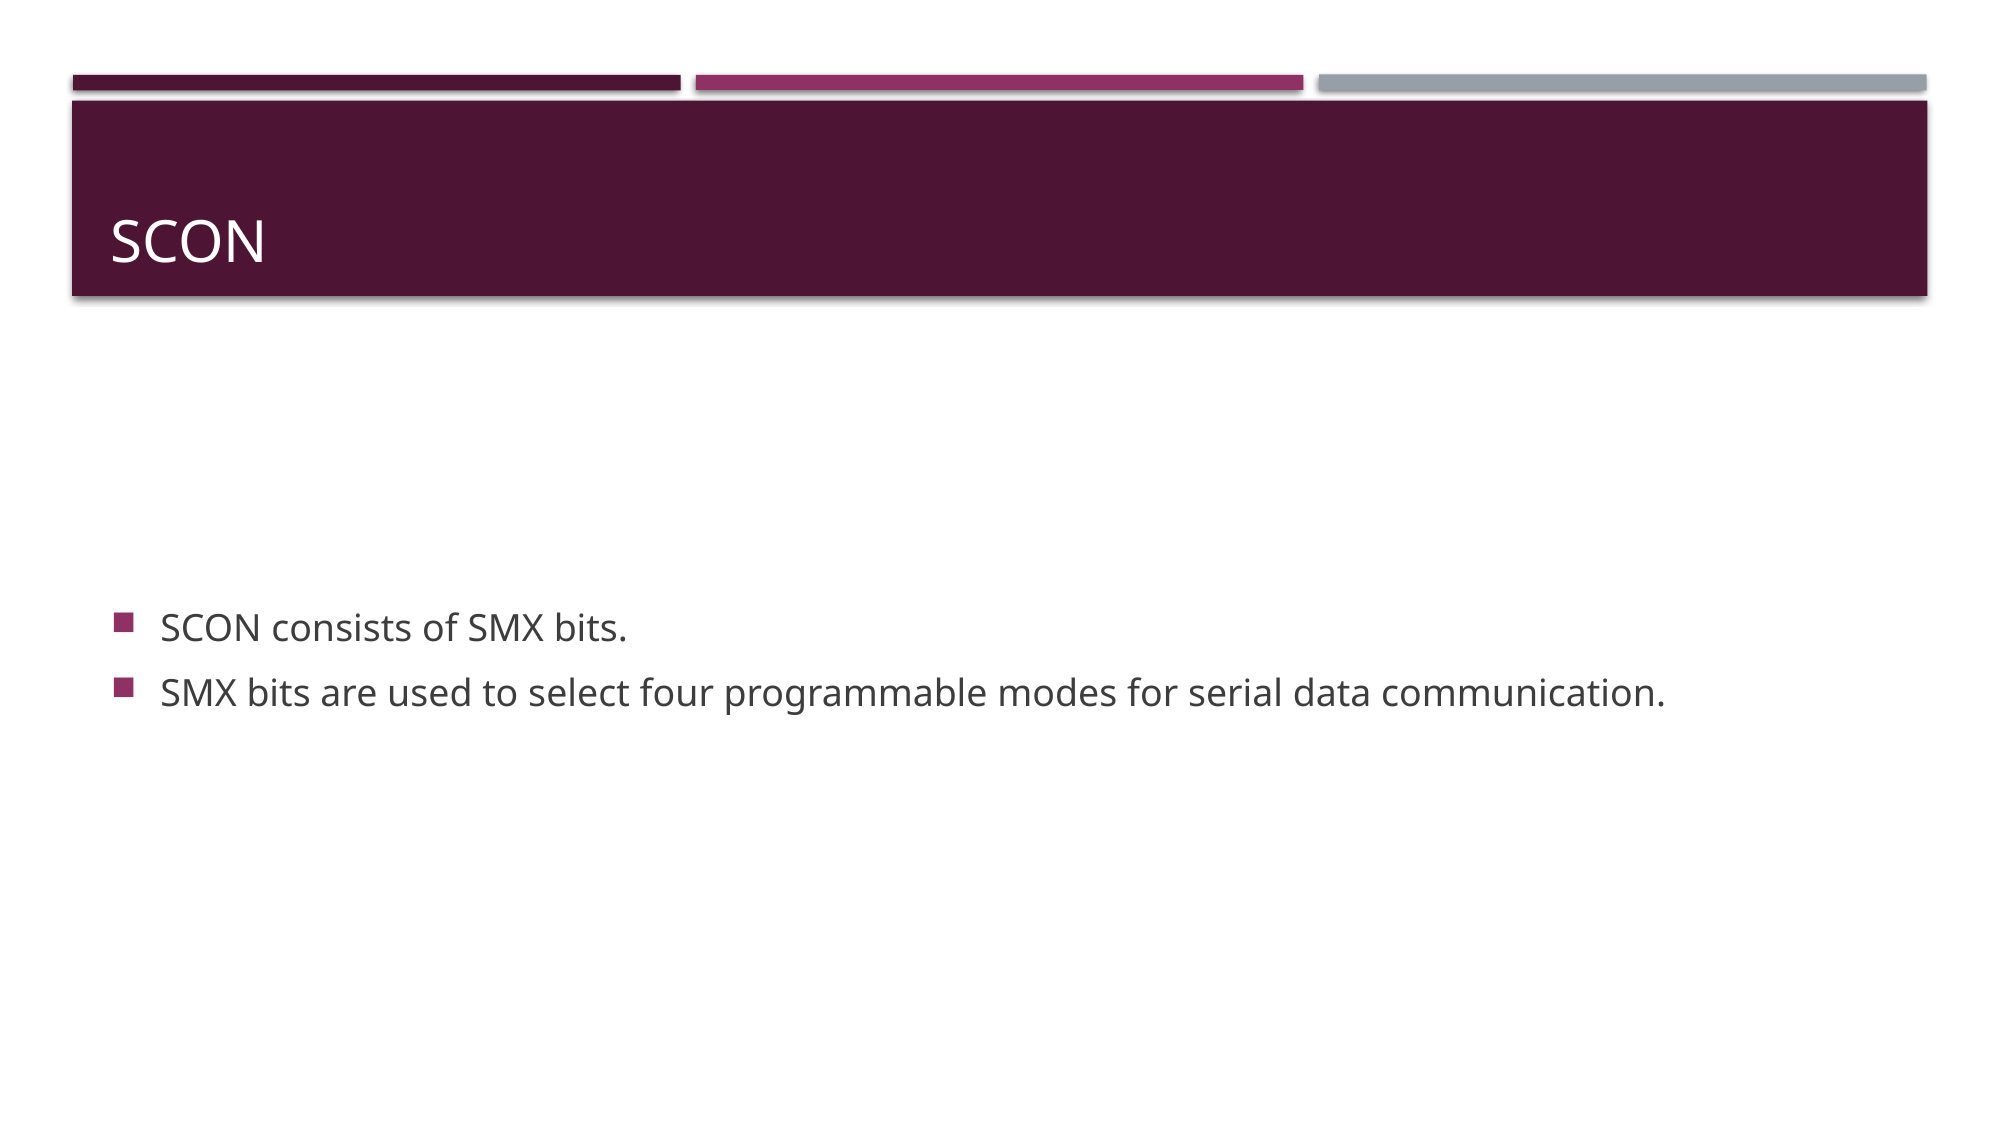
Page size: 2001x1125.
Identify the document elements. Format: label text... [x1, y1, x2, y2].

title SCON [95, 115, 1905, 282]
list SCON consists of SMX bits. SMX bits are used to select four programmable modes for serial data communication. [95, 357, 1905, 962]
